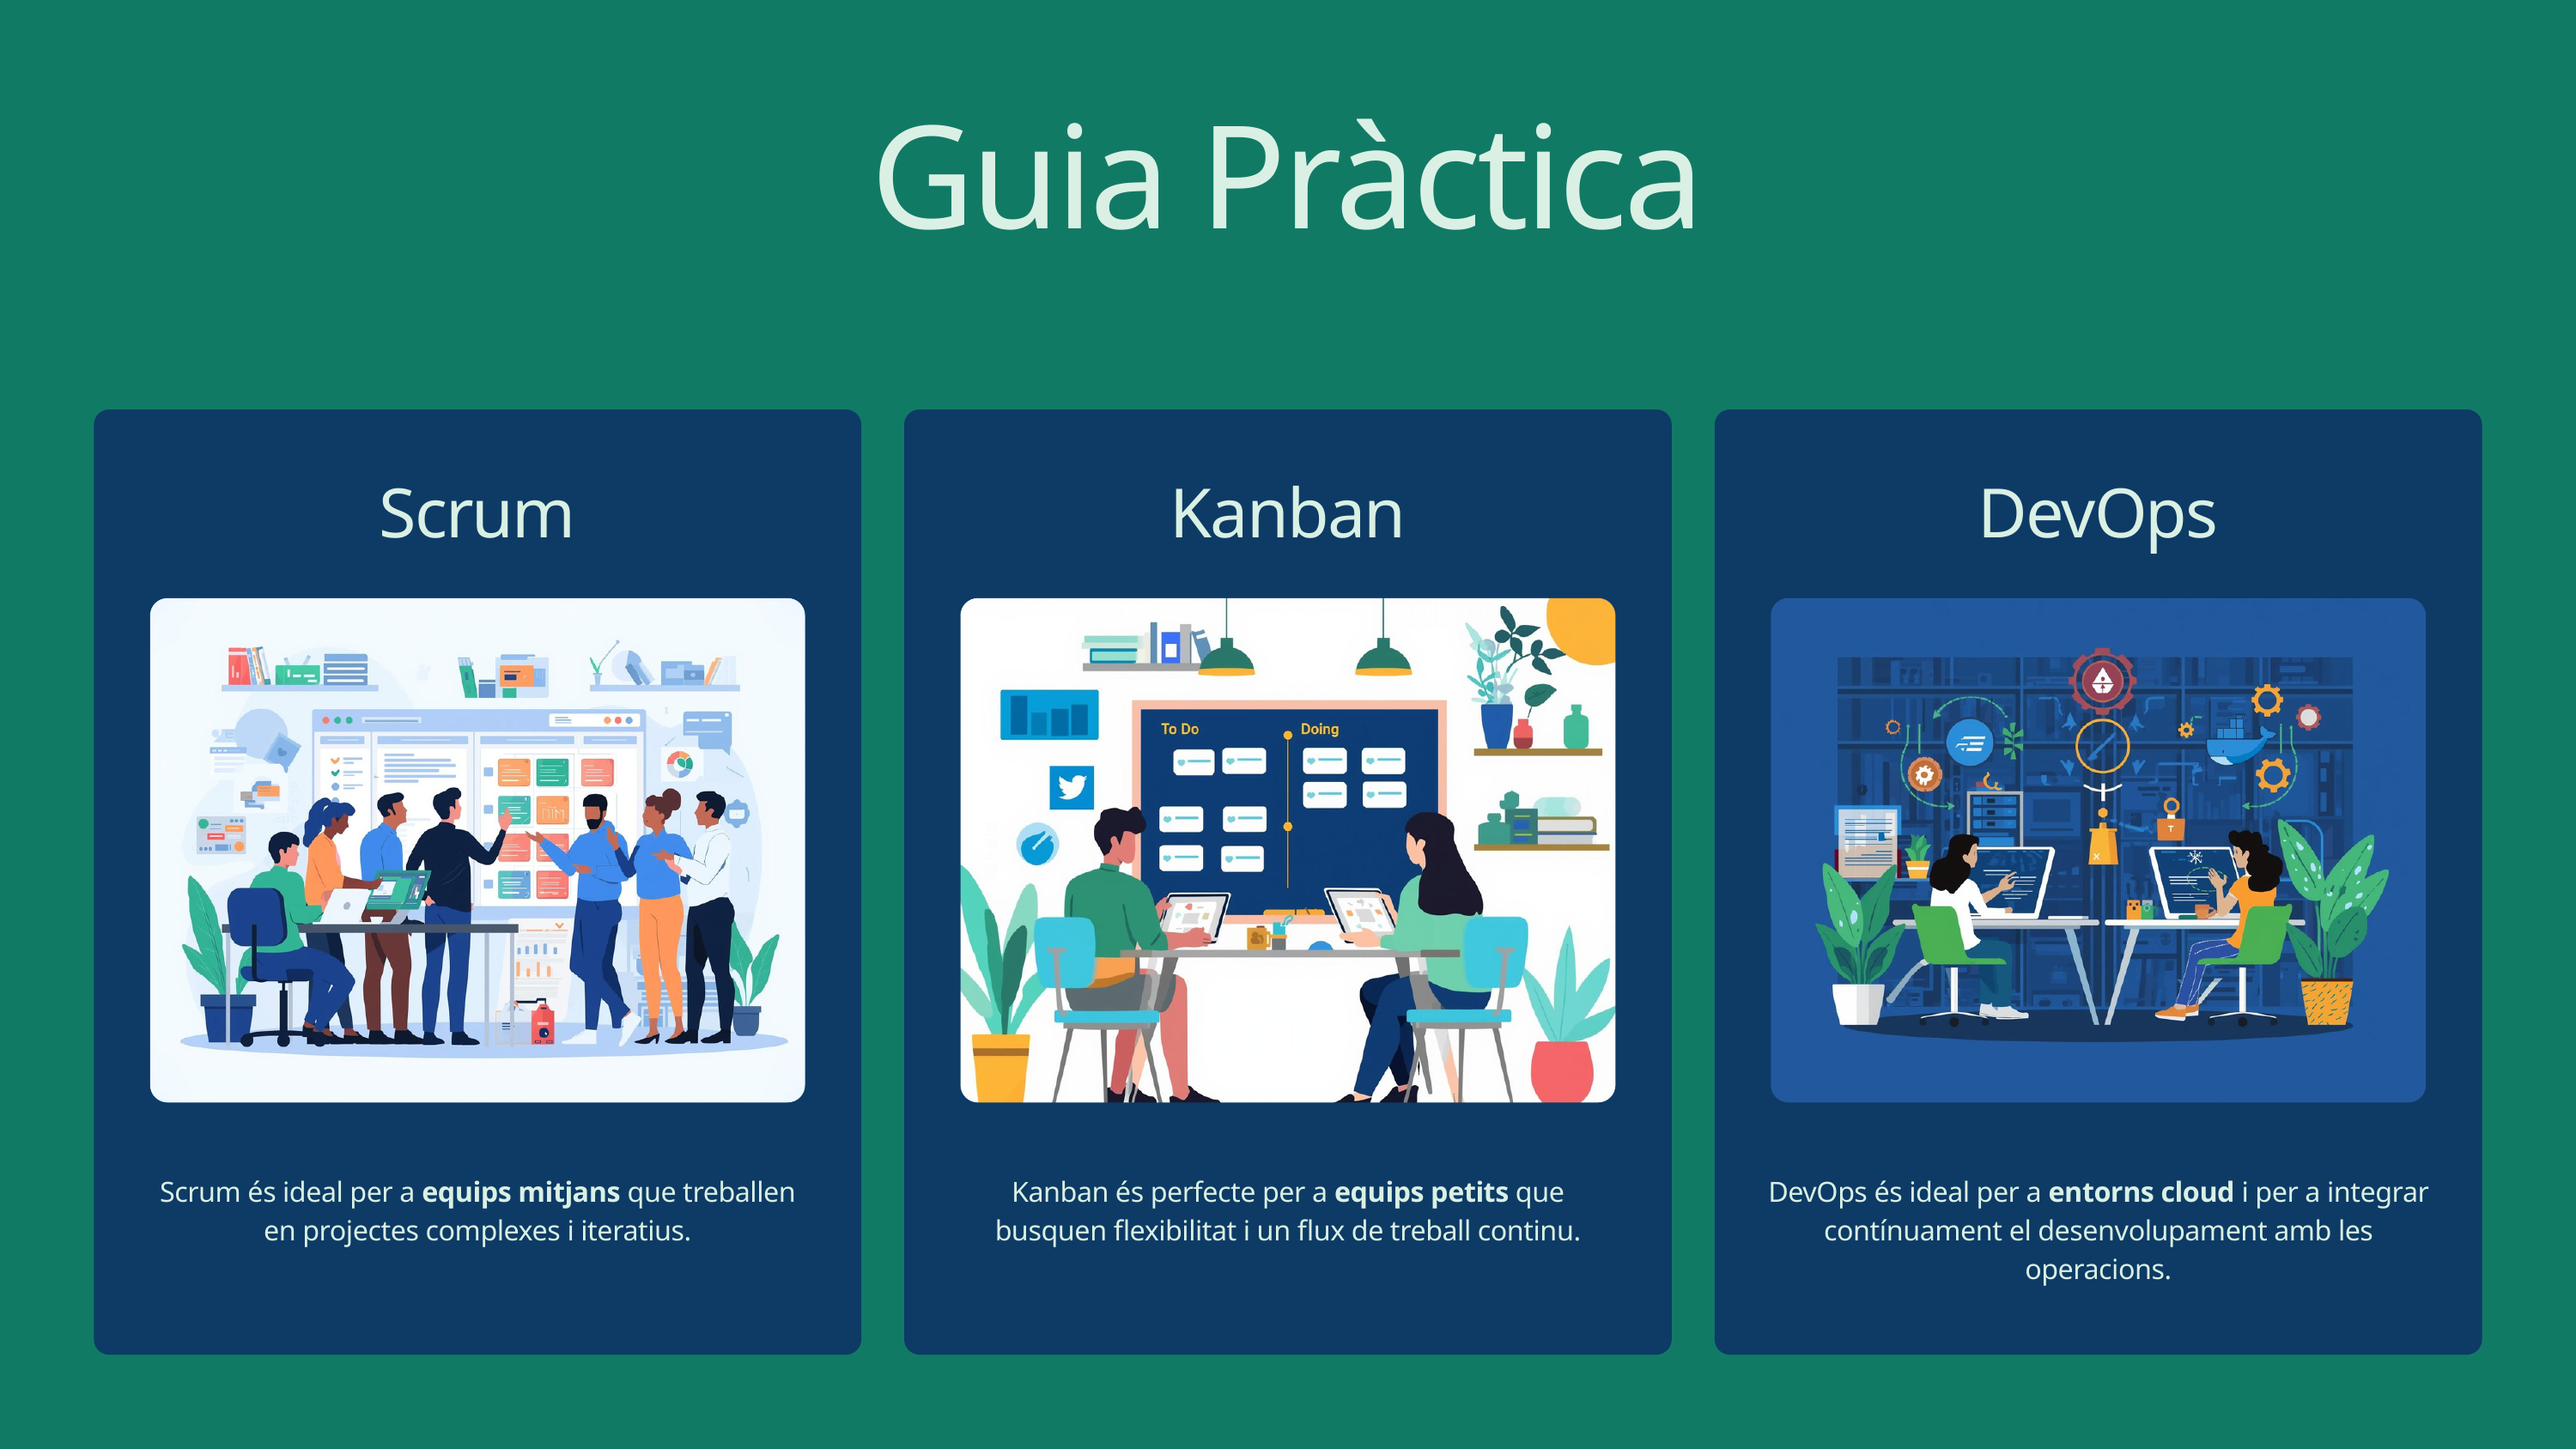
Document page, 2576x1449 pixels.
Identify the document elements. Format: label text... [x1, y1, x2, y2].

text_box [94, 409, 862, 1355]
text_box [1771, 597, 2427, 1103]
text_box Guia Pràctica [94, 113, 2482, 258]
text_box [149, 597, 805, 1103]
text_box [1714, 409, 2482, 1355]
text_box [960, 597, 1616, 1103]
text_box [903, 409, 1673, 1355]
